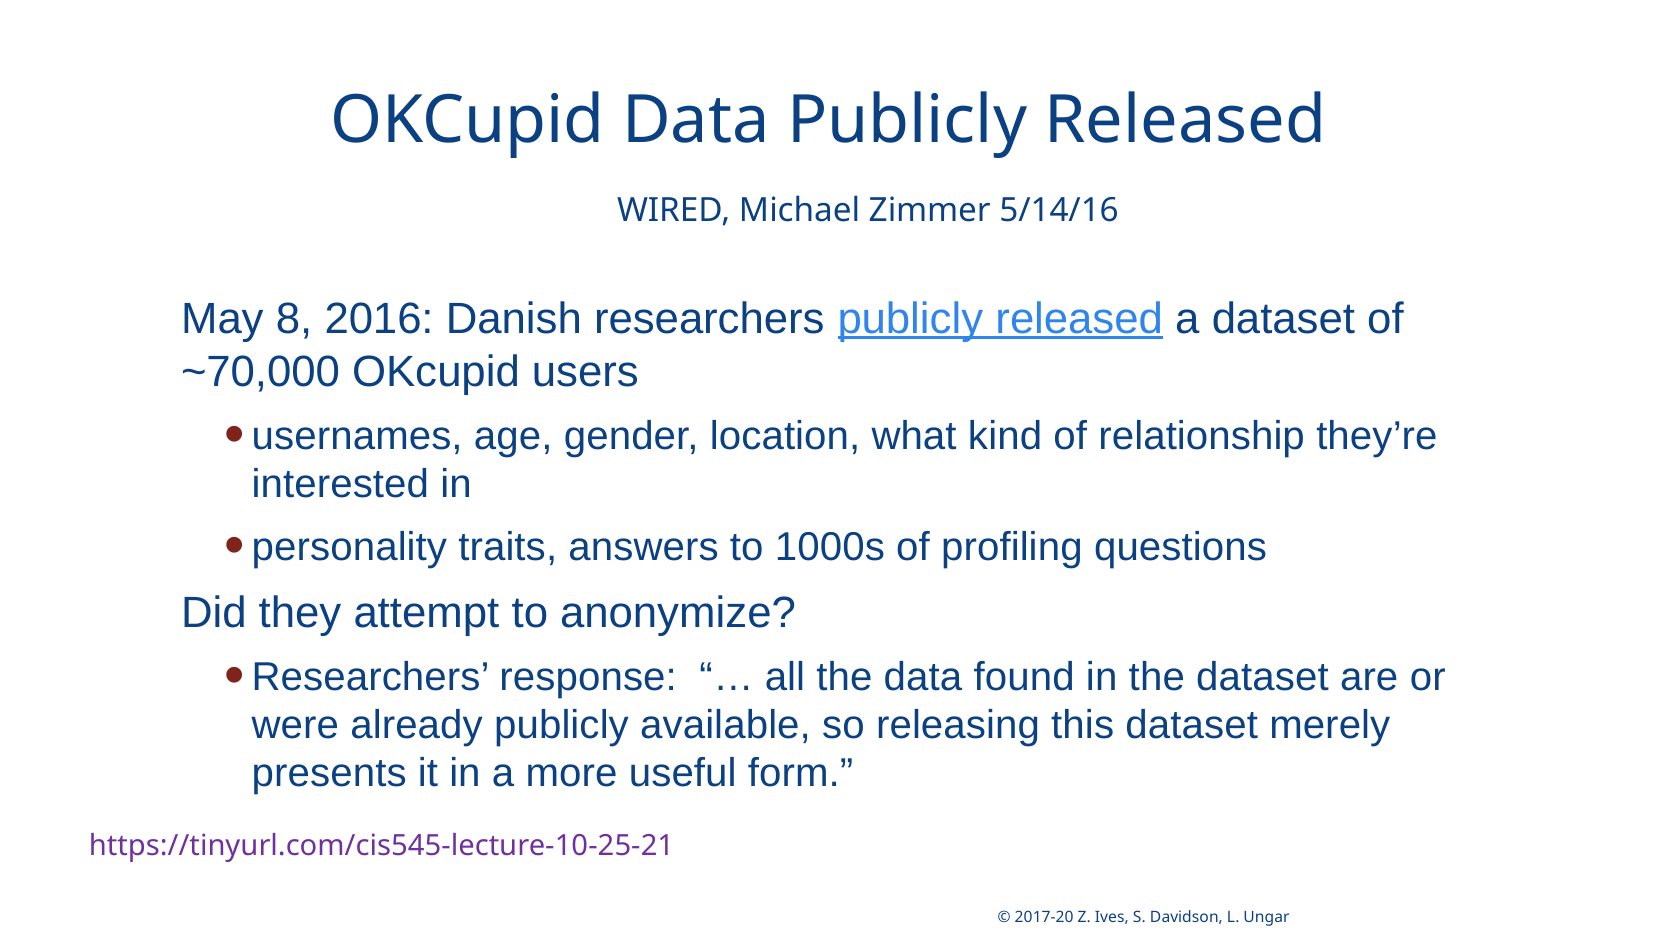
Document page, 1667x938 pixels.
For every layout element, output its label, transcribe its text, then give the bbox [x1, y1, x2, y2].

list May 8, 2016: Danish researchers publicly released a dataset of ~70,000 OKcupid users usernames, age, gender, location, what kind of relationship they’re interested in personality traits, answers to 1000s of profiling questions Did they attempt to anonymize? Researchers’ response: “… all the data found in the dataset are or were already publicly available, so releasing this dataset merely presents it in a more useful form.” [165, 282, 1494, 809]
title OKCupid Data Publicly Released [85, 26, 1573, 205]
text_box WIRED, Michael Zimmer 5/14/16 [602, 180, 1135, 236]
